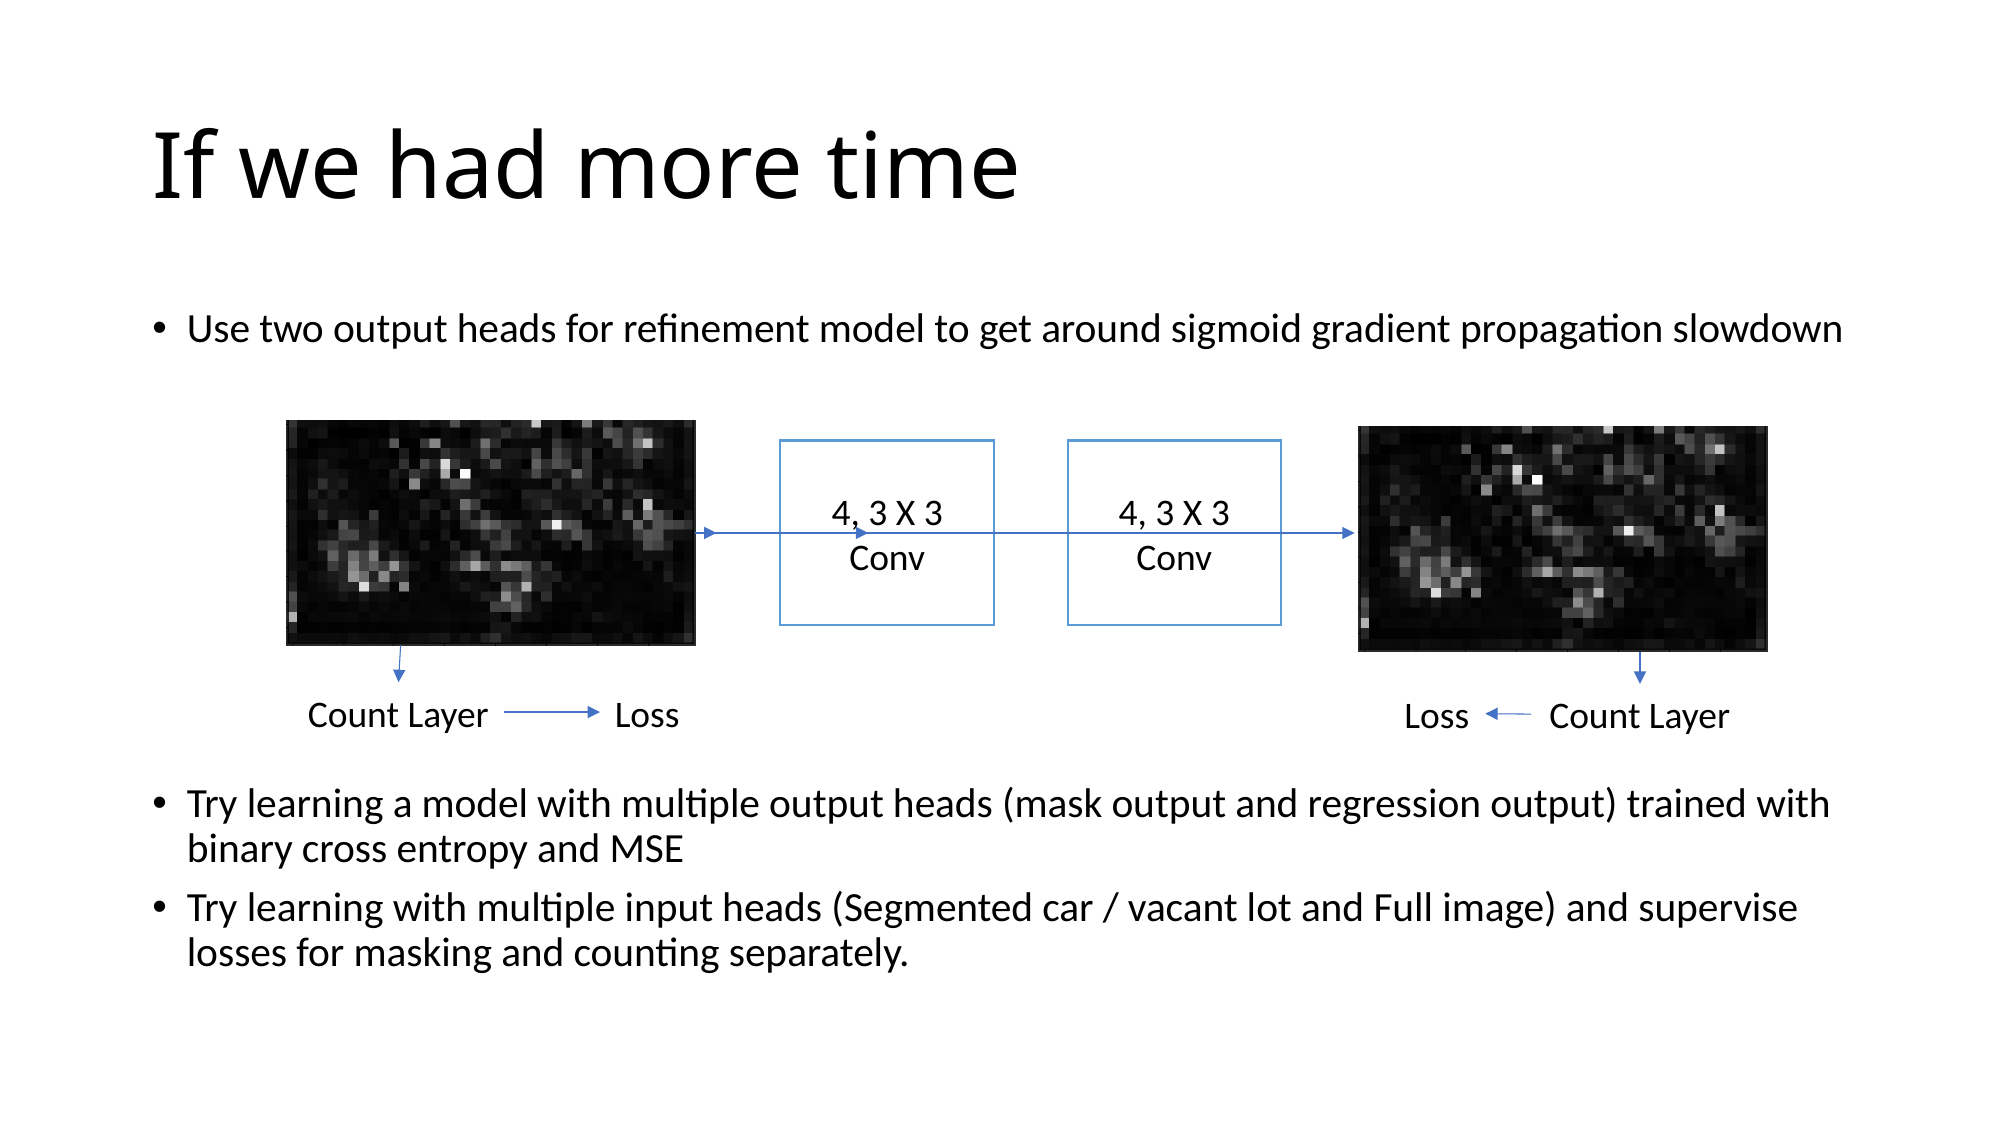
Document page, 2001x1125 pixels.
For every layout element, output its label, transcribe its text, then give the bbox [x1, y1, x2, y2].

title If we had more time [137, 59, 1863, 278]
text_box Count Layer [293, 682, 504, 742]
text_box 4, 3 X 3 Conv [1067, 534, 1282, 626]
text_box 4, 3 X 3 Conv [779, 439, 995, 532]
picture [1358, 426, 1768, 652]
list Use two output heads for refinement model to get around sigmoid gradient propagation slowdown Try learning a model with multiple output heads (mask output and regression output) trained with binary cross entropy and MSE Try learning with multiple input heads (Segmented car / vacant lot and Full image) and supervise losses for masking and counting separately. [137, 299, 1863, 1014]
text_box 4, 3 X 3 Conv [779, 534, 995, 626]
picture [286, 420, 696, 646]
text_box Count Layer [1534, 683, 1746, 744]
text_box 4, 3 X 3 Conv [1067, 439, 1282, 532]
text_box Loss [600, 682, 695, 742]
text_box Loss [1389, 683, 1486, 744]
